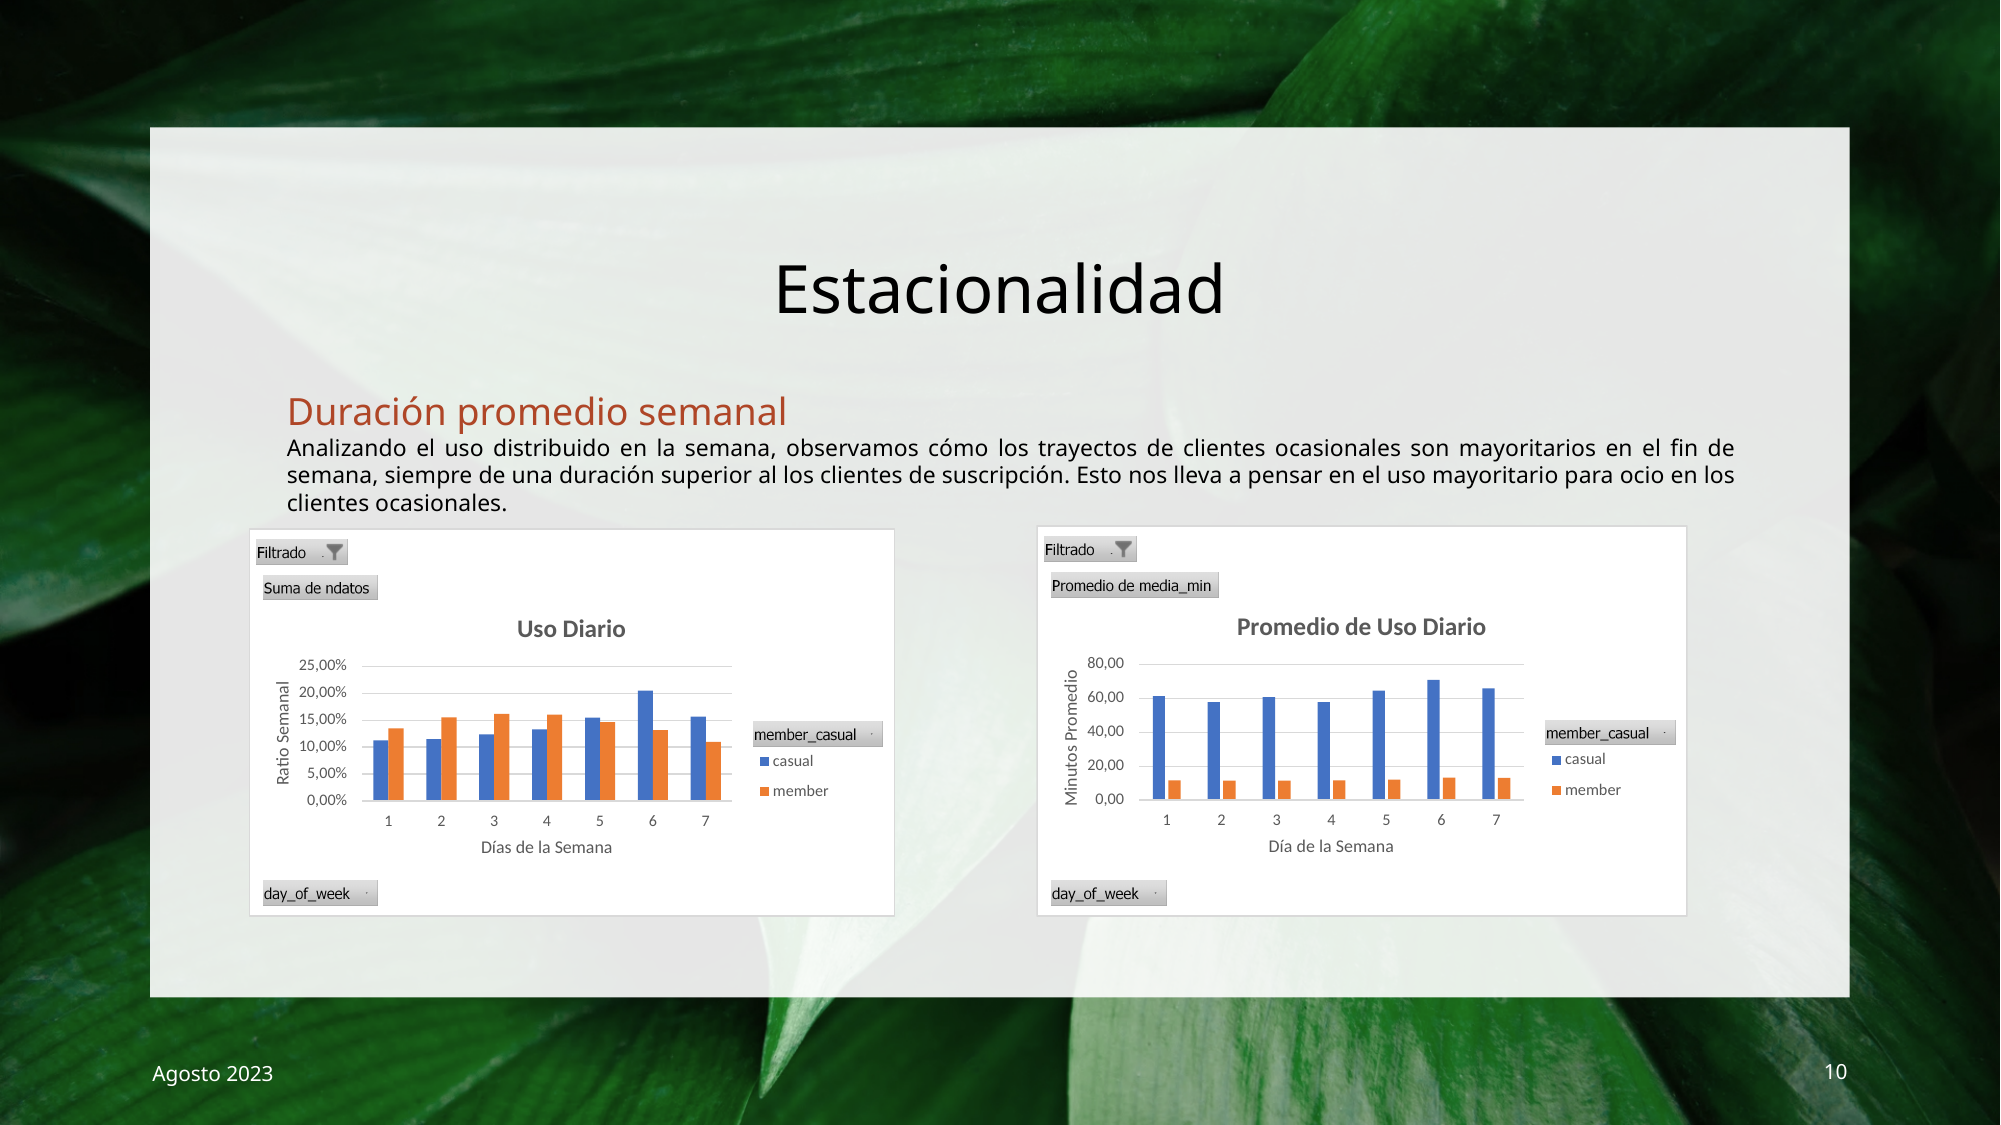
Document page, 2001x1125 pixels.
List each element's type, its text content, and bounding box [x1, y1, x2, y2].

slide_number Agosto 2023 [137, 1042, 588, 1103]
slide_number 10 [1412, 1042, 1863, 1103]
picture [0, 0, 2000, 1125]
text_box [1036, 525, 1688, 917]
title Estacionalidad [174, 246, 1825, 339]
list Analizando el uso distribuido en la semana, observamos cómo los trayectos de clientes ocasionales son mayoritarios en el fin de semana, siempre de una duración superior al los clientes de suscripción. Esto nos lleva a pensar en el uso mayoritario para ocio en los clientes ocasionales. [271, 425, 1753, 459]
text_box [248, 528, 896, 917]
list Duración promedio semanal [271, 379, 947, 425]
